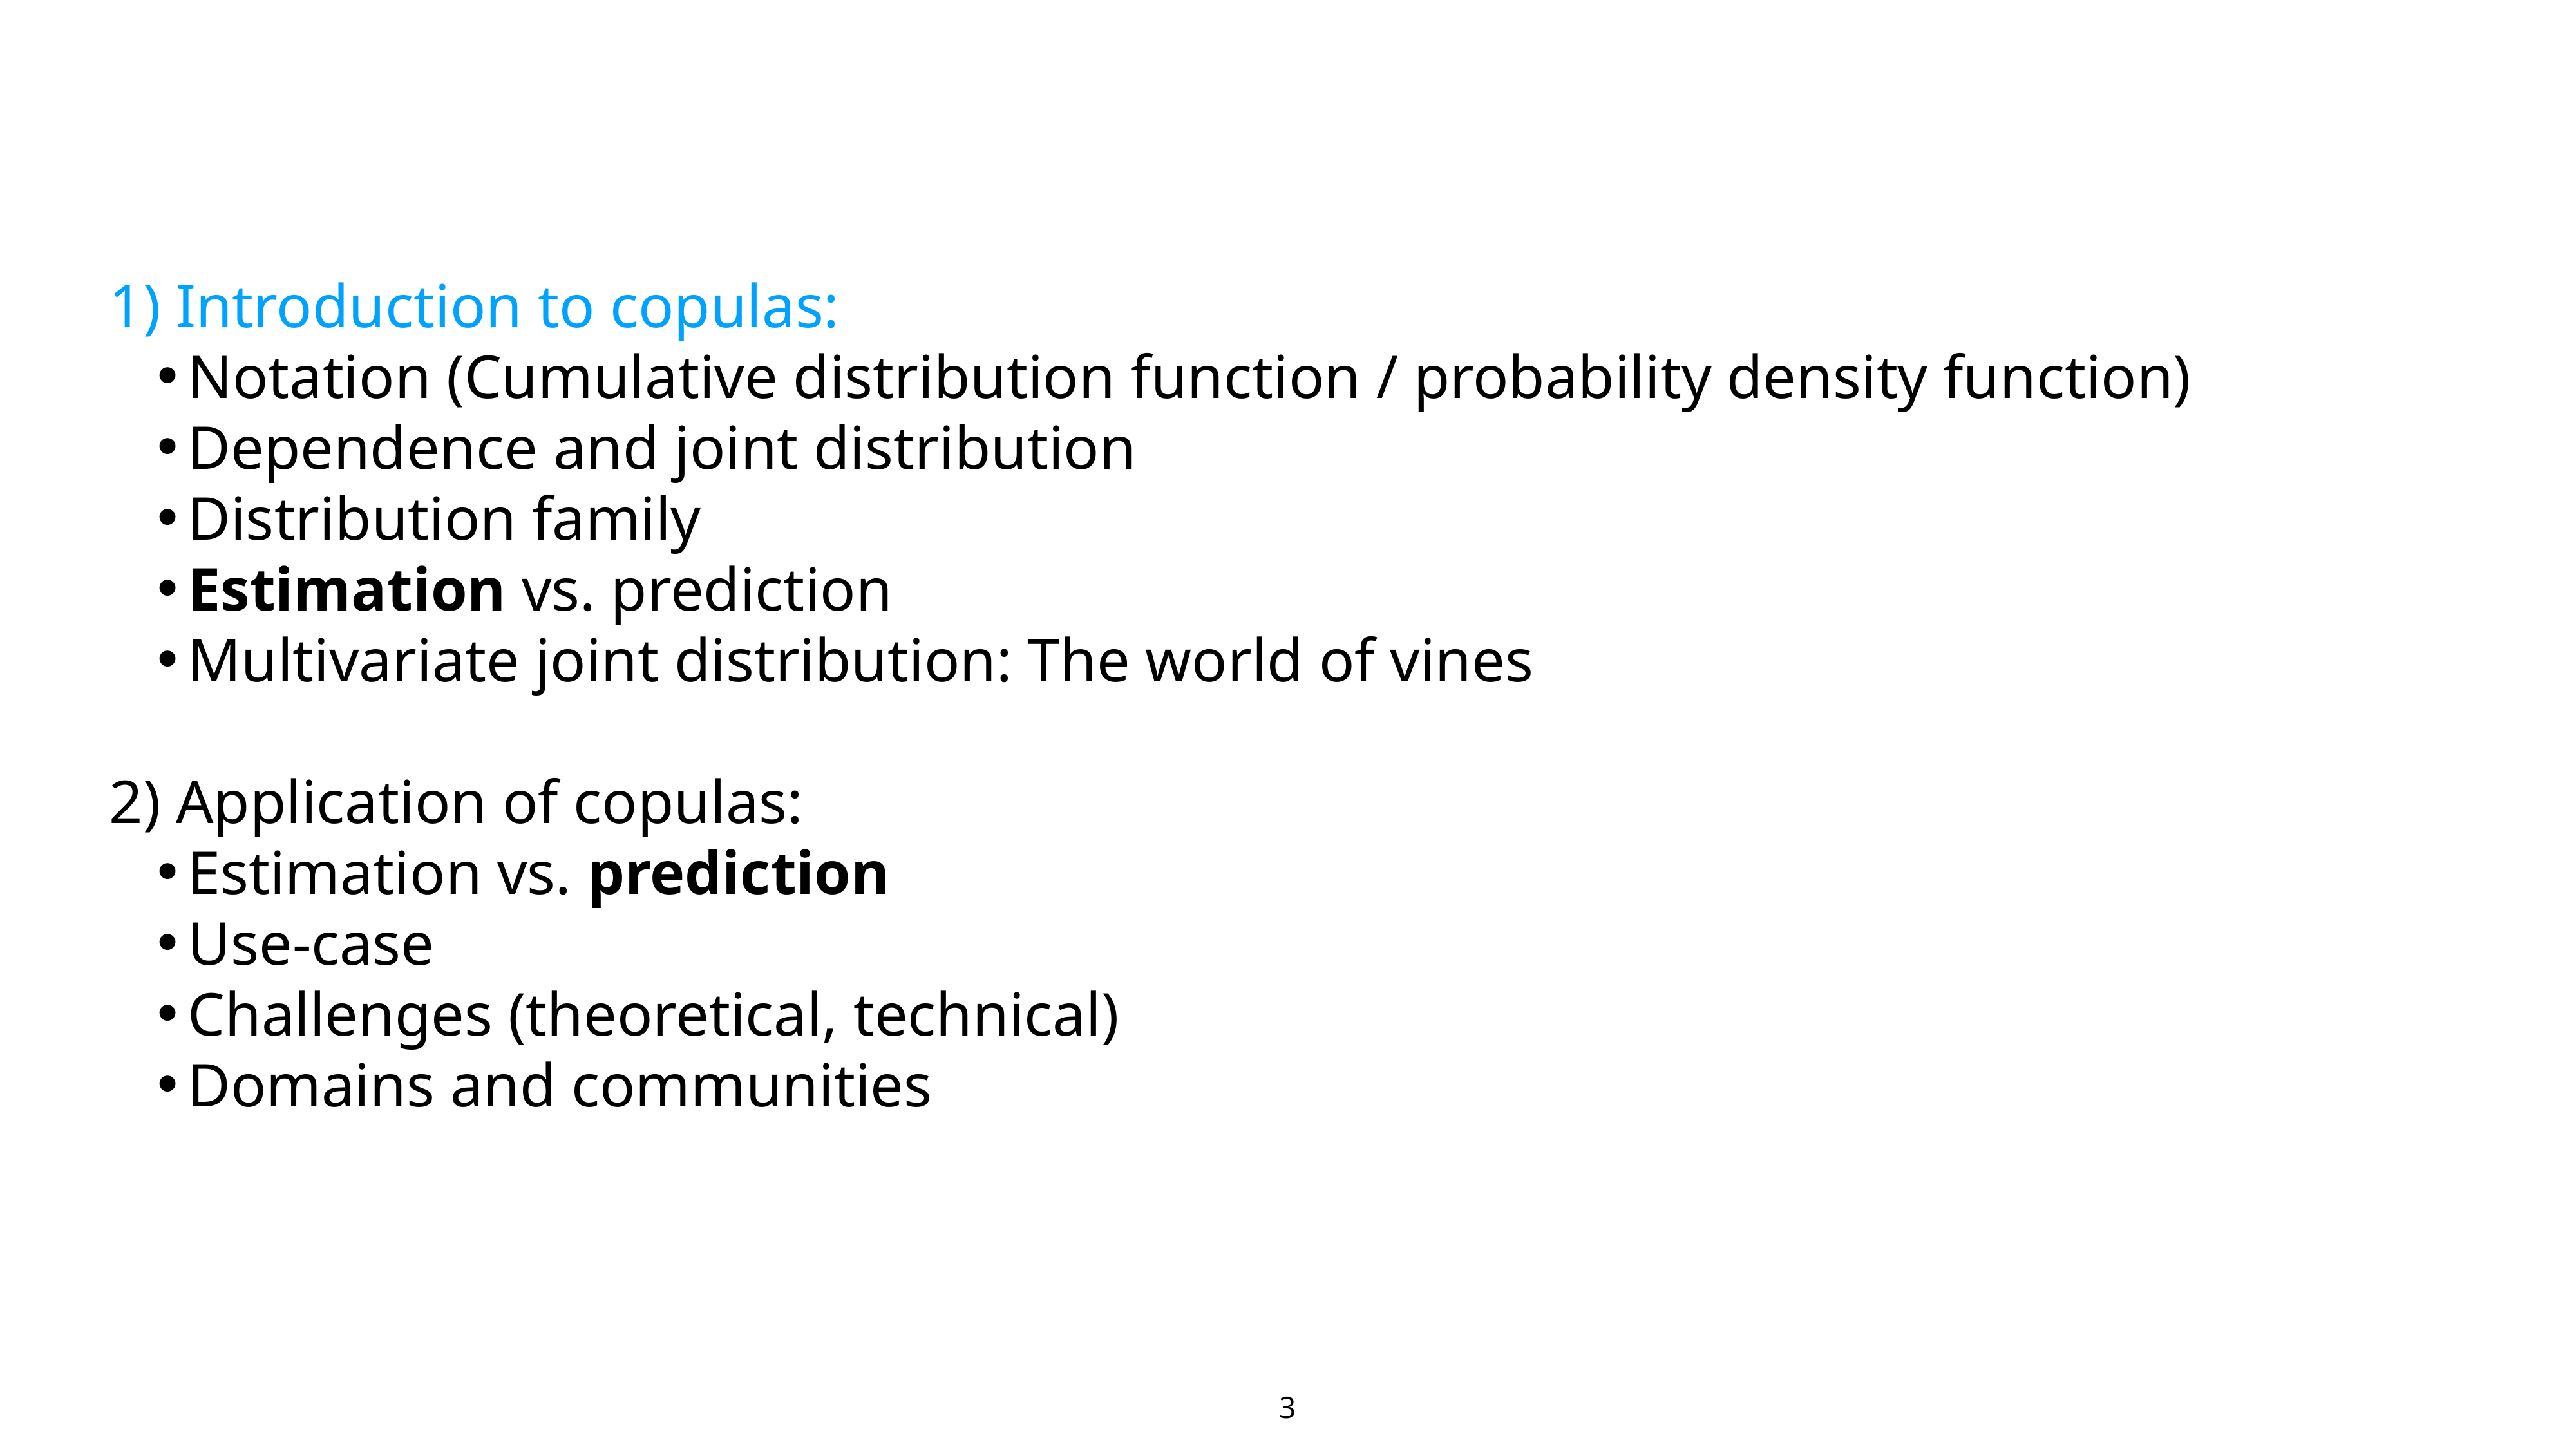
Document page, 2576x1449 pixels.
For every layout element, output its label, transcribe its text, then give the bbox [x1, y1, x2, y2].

slide_number 3 [1258, 1380, 1316, 1433]
list 1) Introduction to copulas: Notation (Cumulative distribution function / probability density function) Dependence and joint distribution Distribution family Estimation vs. prediction Multivariate joint distribution: The world of vines 2) Application of copulas: Estimation vs. prediction Use-case Challenges (theoretical, technical) Domains and communities [99, 263, 2477, 1186]
